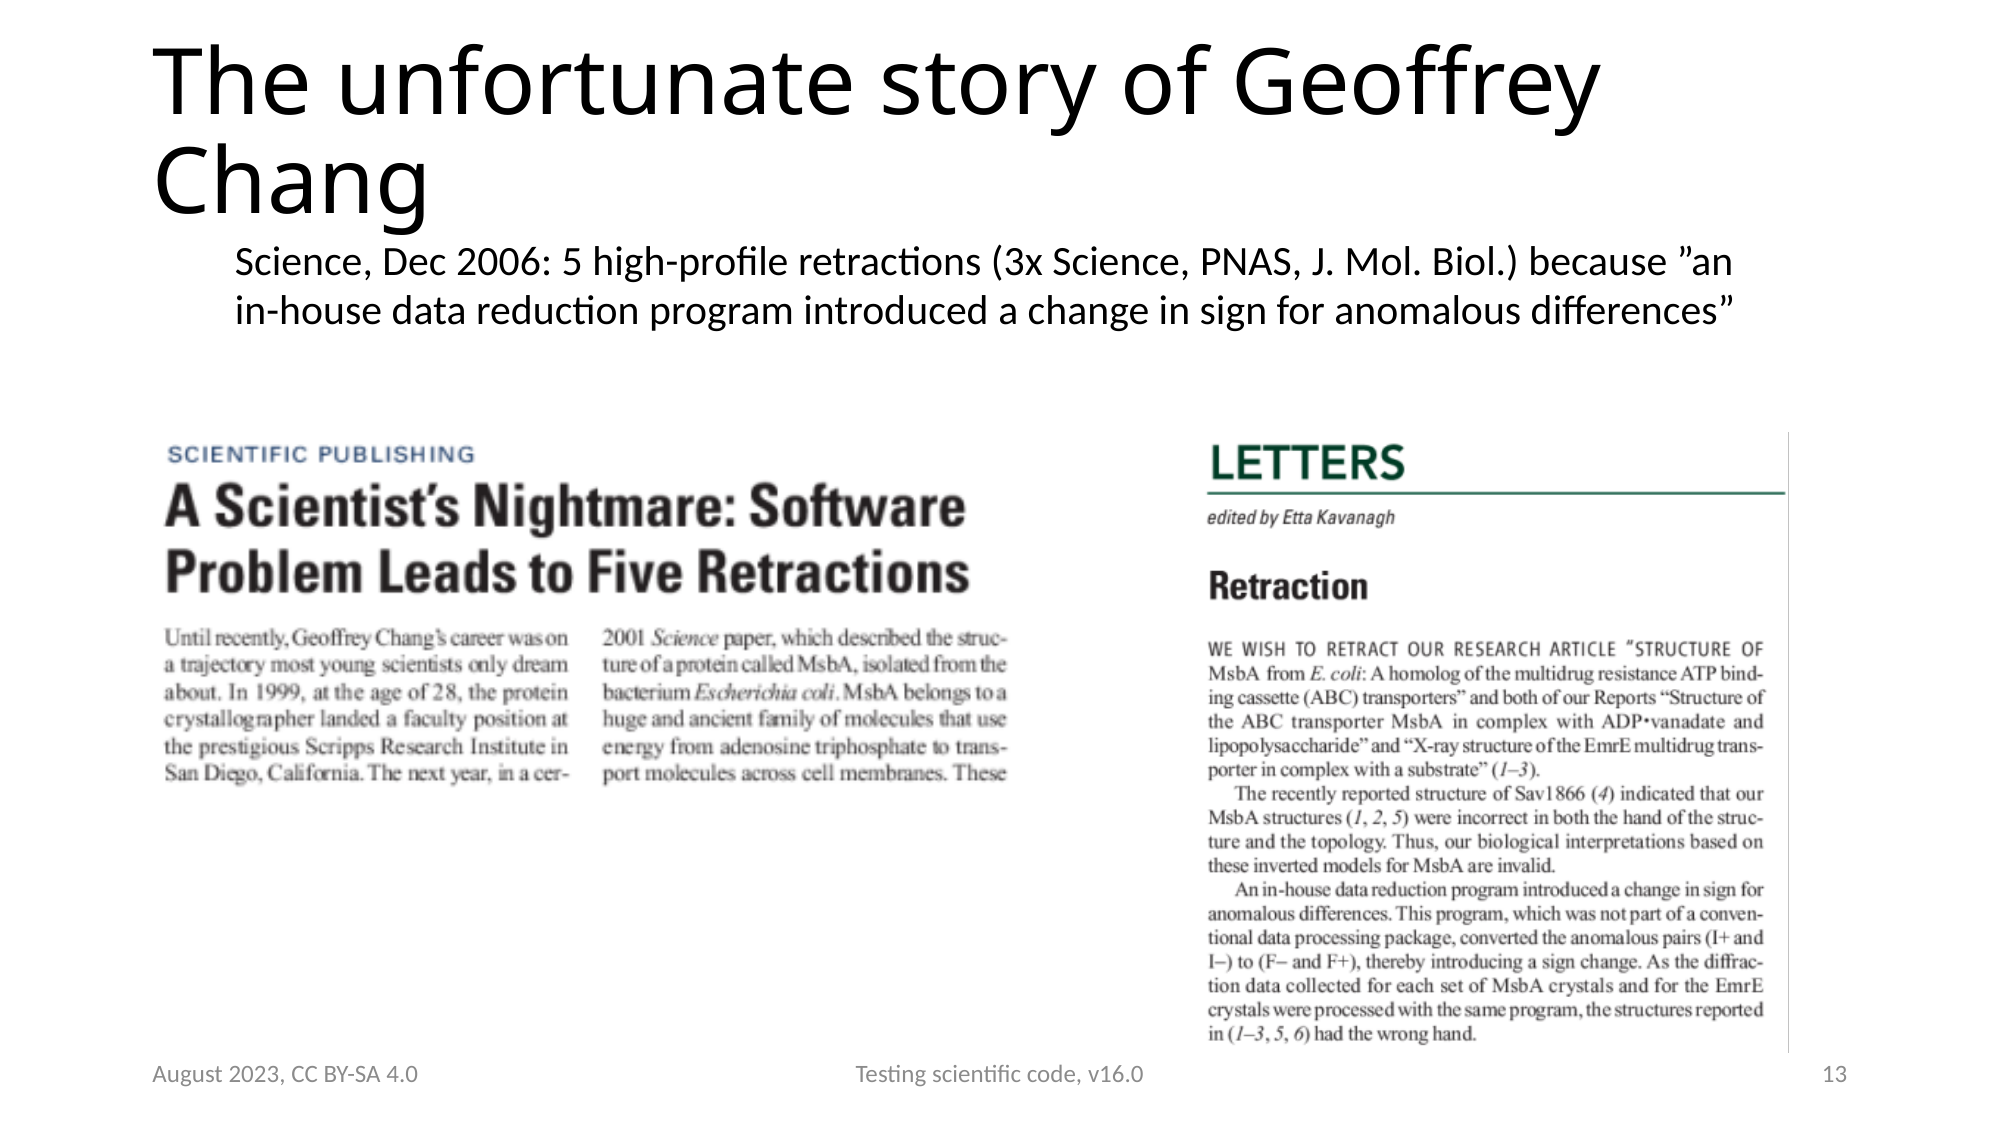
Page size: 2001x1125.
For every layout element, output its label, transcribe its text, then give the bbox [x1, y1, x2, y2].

slide_number 13 [1412, 1042, 1863, 1103]
footer Testing scientific code, v16.0 [662, 1042, 1338, 1103]
picture [151, 432, 1024, 799]
title The unfortunate story of Geoffrey Chang [137, 59, 1863, 209]
text_box Science, Dec 2006: 5 high-profile retractions (3x Science, PNAS, J. Mol. Biol.) because ”an in-house data reduction program introduced a change in sign for anomalous differences” [220, 226, 1780, 341]
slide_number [137, 1042, 588, 1103]
picture [1200, 432, 1790, 1053]
